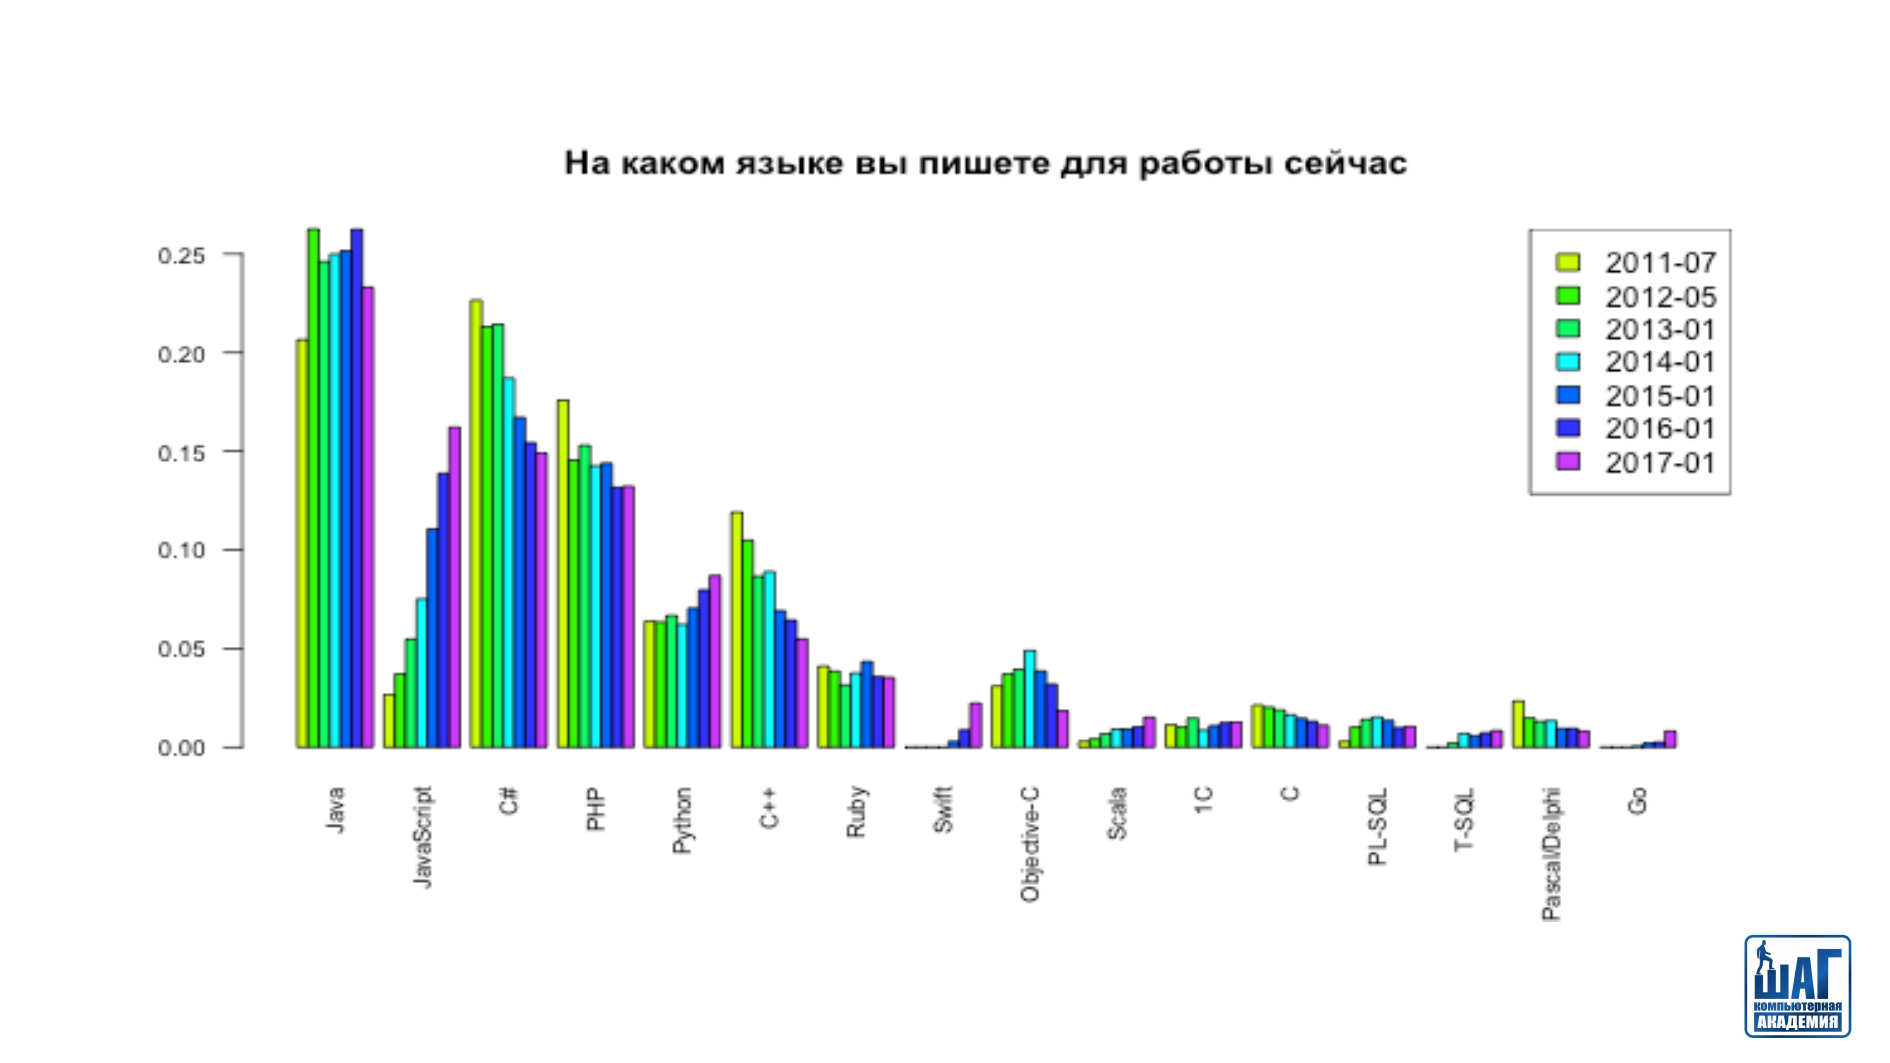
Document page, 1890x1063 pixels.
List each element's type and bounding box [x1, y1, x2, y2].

picture [1740, 933, 1855, 1041]
picture [94, 93, 1808, 922]
